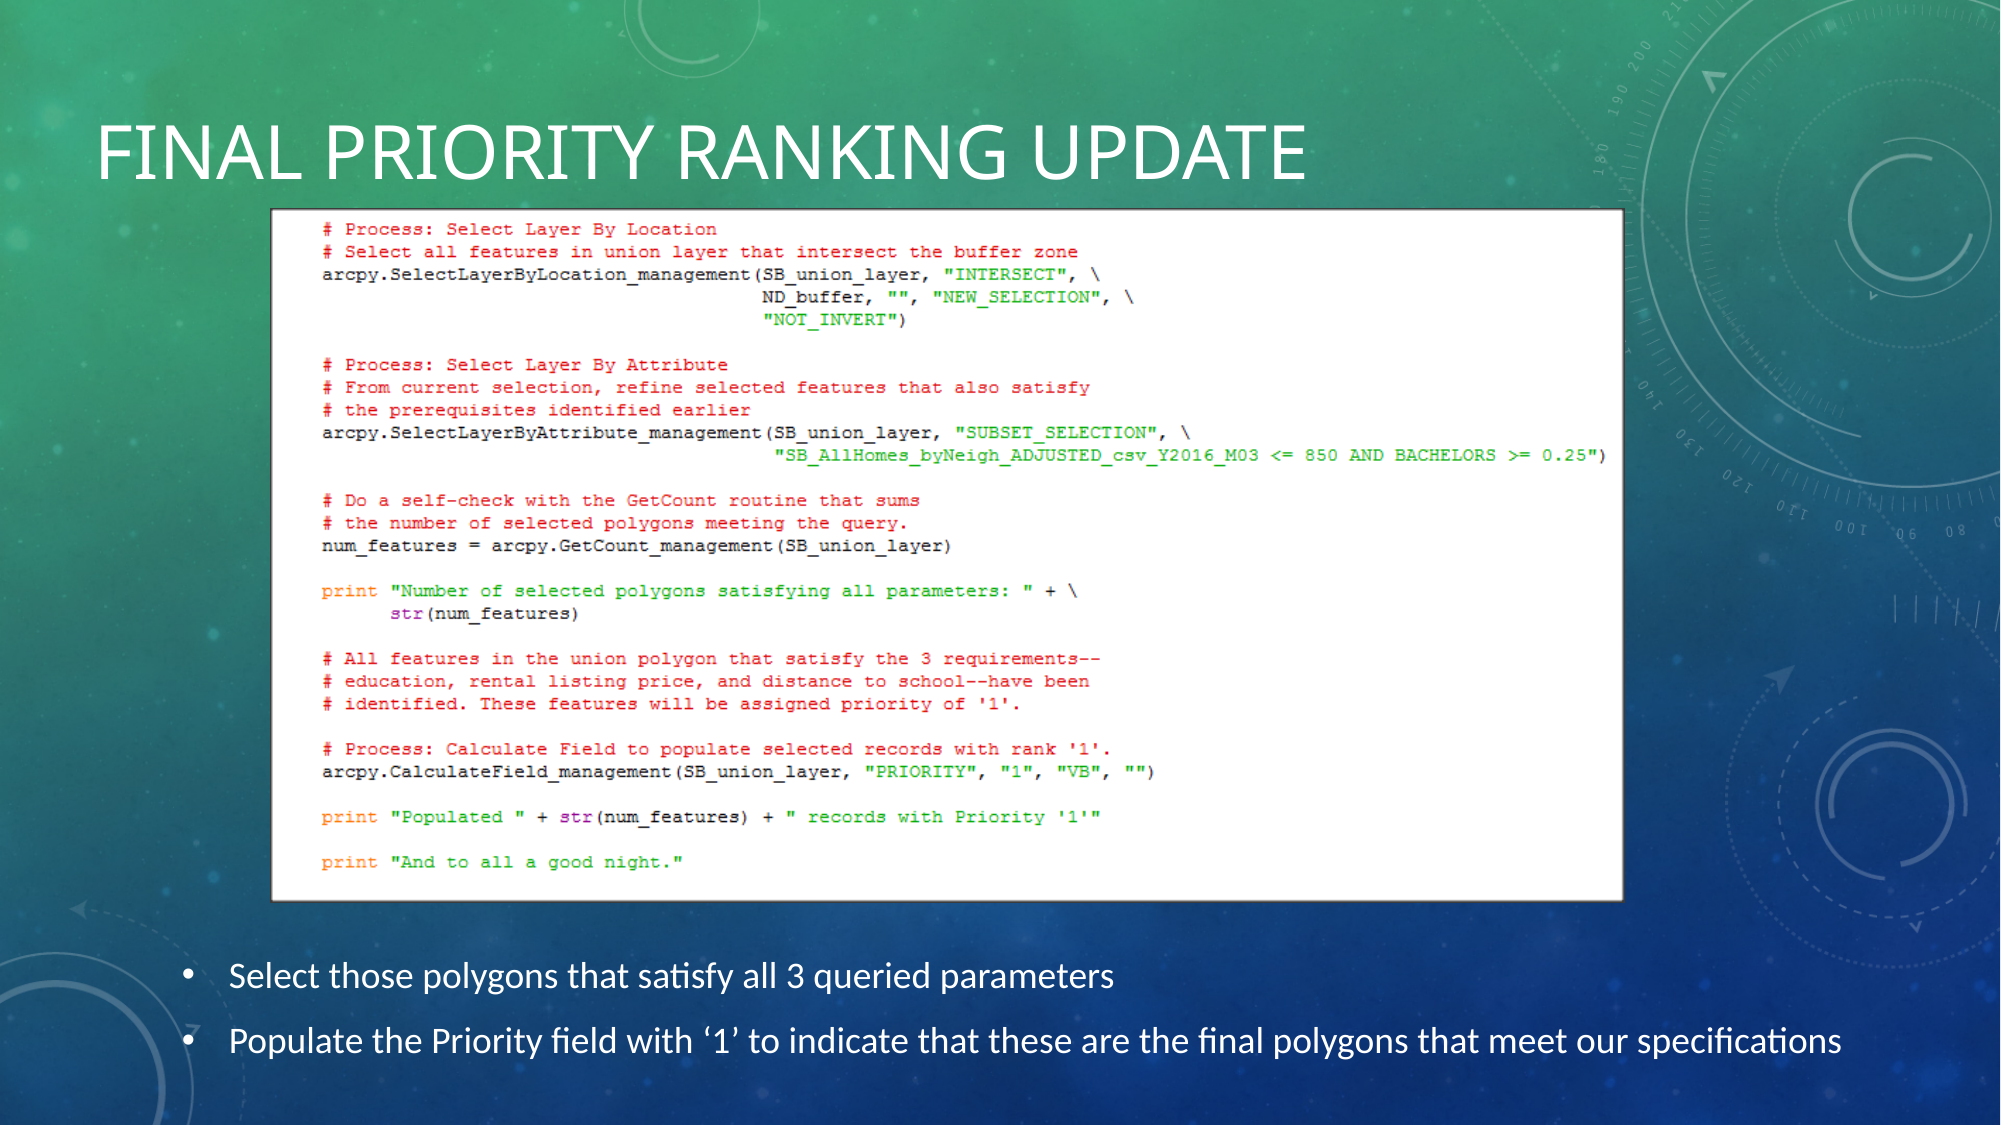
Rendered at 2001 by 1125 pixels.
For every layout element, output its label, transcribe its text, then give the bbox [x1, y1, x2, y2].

list Select those polygons that satisfy all 3 queried parameters Populate the Priority field with ‘1’ to indicate that these are the final polygons that meet our specifications [166, 927, 1879, 1085]
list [270, 208, 1625, 903]
title Final priority ranking update [79, 29, 1742, 269]
picture [0, 0, 2001, 1125]
